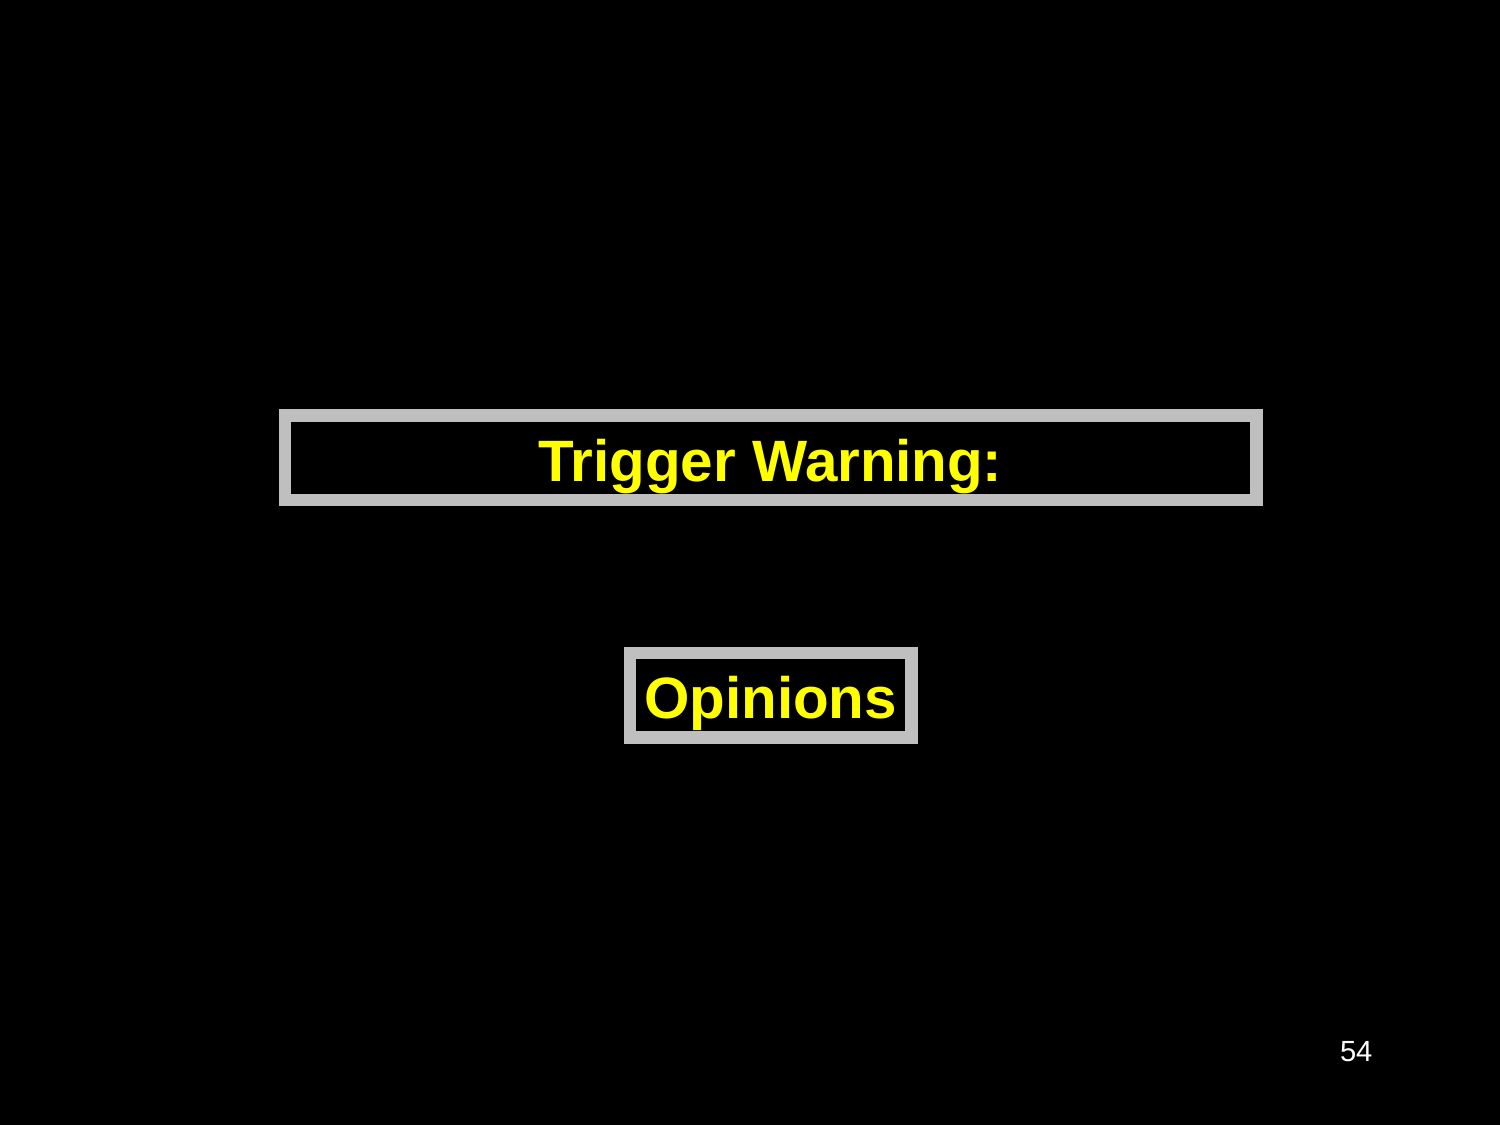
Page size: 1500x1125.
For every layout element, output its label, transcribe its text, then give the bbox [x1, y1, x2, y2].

text_box Trigger Warning: [285, 415, 1257, 501]
text_box Opinions [629, 652, 912, 738]
slide_number 54 [1074, 1024, 1388, 1101]
